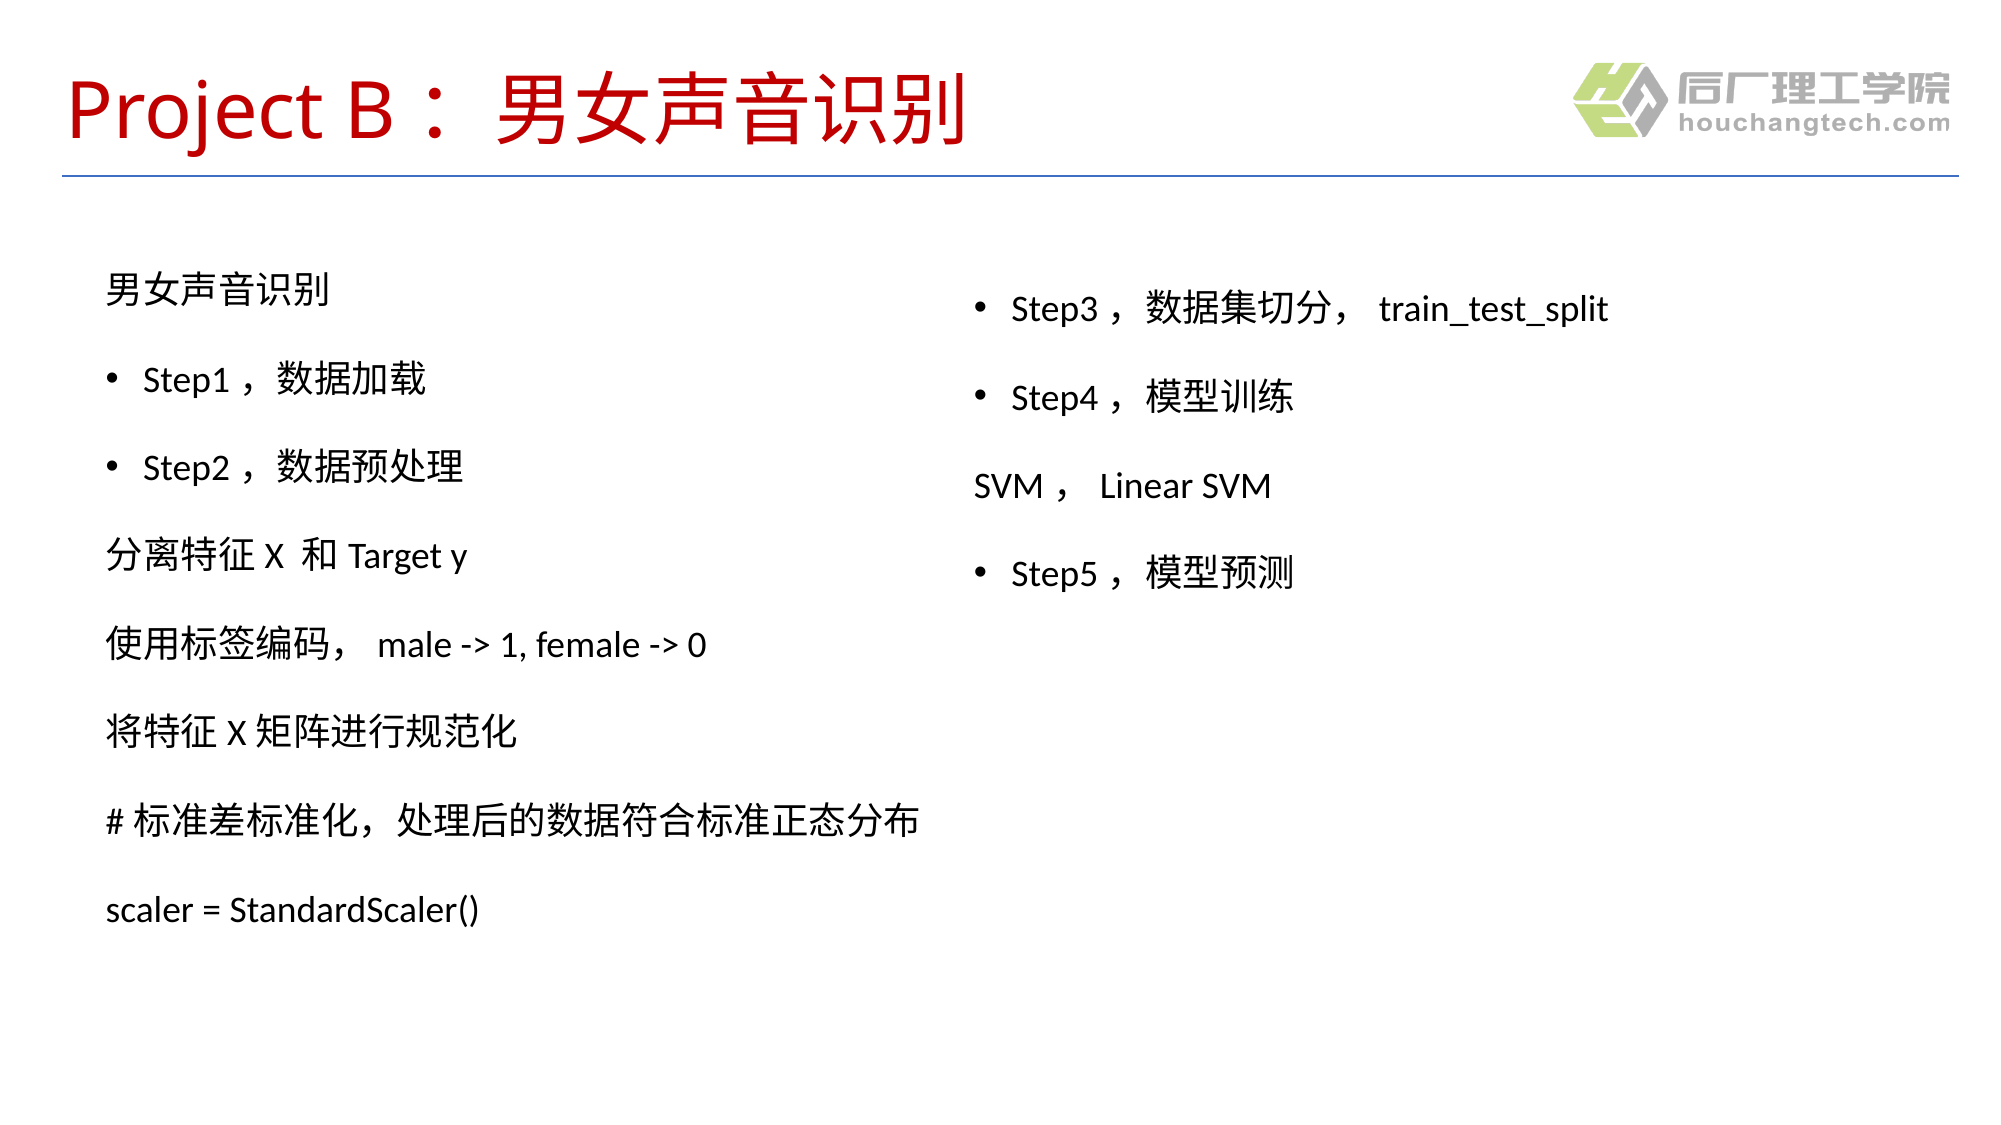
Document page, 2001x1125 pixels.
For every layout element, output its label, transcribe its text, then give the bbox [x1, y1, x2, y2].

title Project B：男女声音识别 [57, 59, 1728, 167]
text_box 男女声音识别 Step1，数据加载 Step2，数据预处理 分离特征X 和Target y 使用标签编码，male -> 1, female -> 0 将特征X矩阵进行规范化 #标准差标准化，处理后的数据符合标准正态分布 scaler = StandardScaler() [98, 236, 1114, 927]
text_box 分数越小，代表树的结构越好 [1728, 62, 1950, 138]
text_box Step3，数据集切分，train_test_split Step4，模型训练 SVM，Linear SVM Step5，模型预测 [966, 254, 1982, 945]
